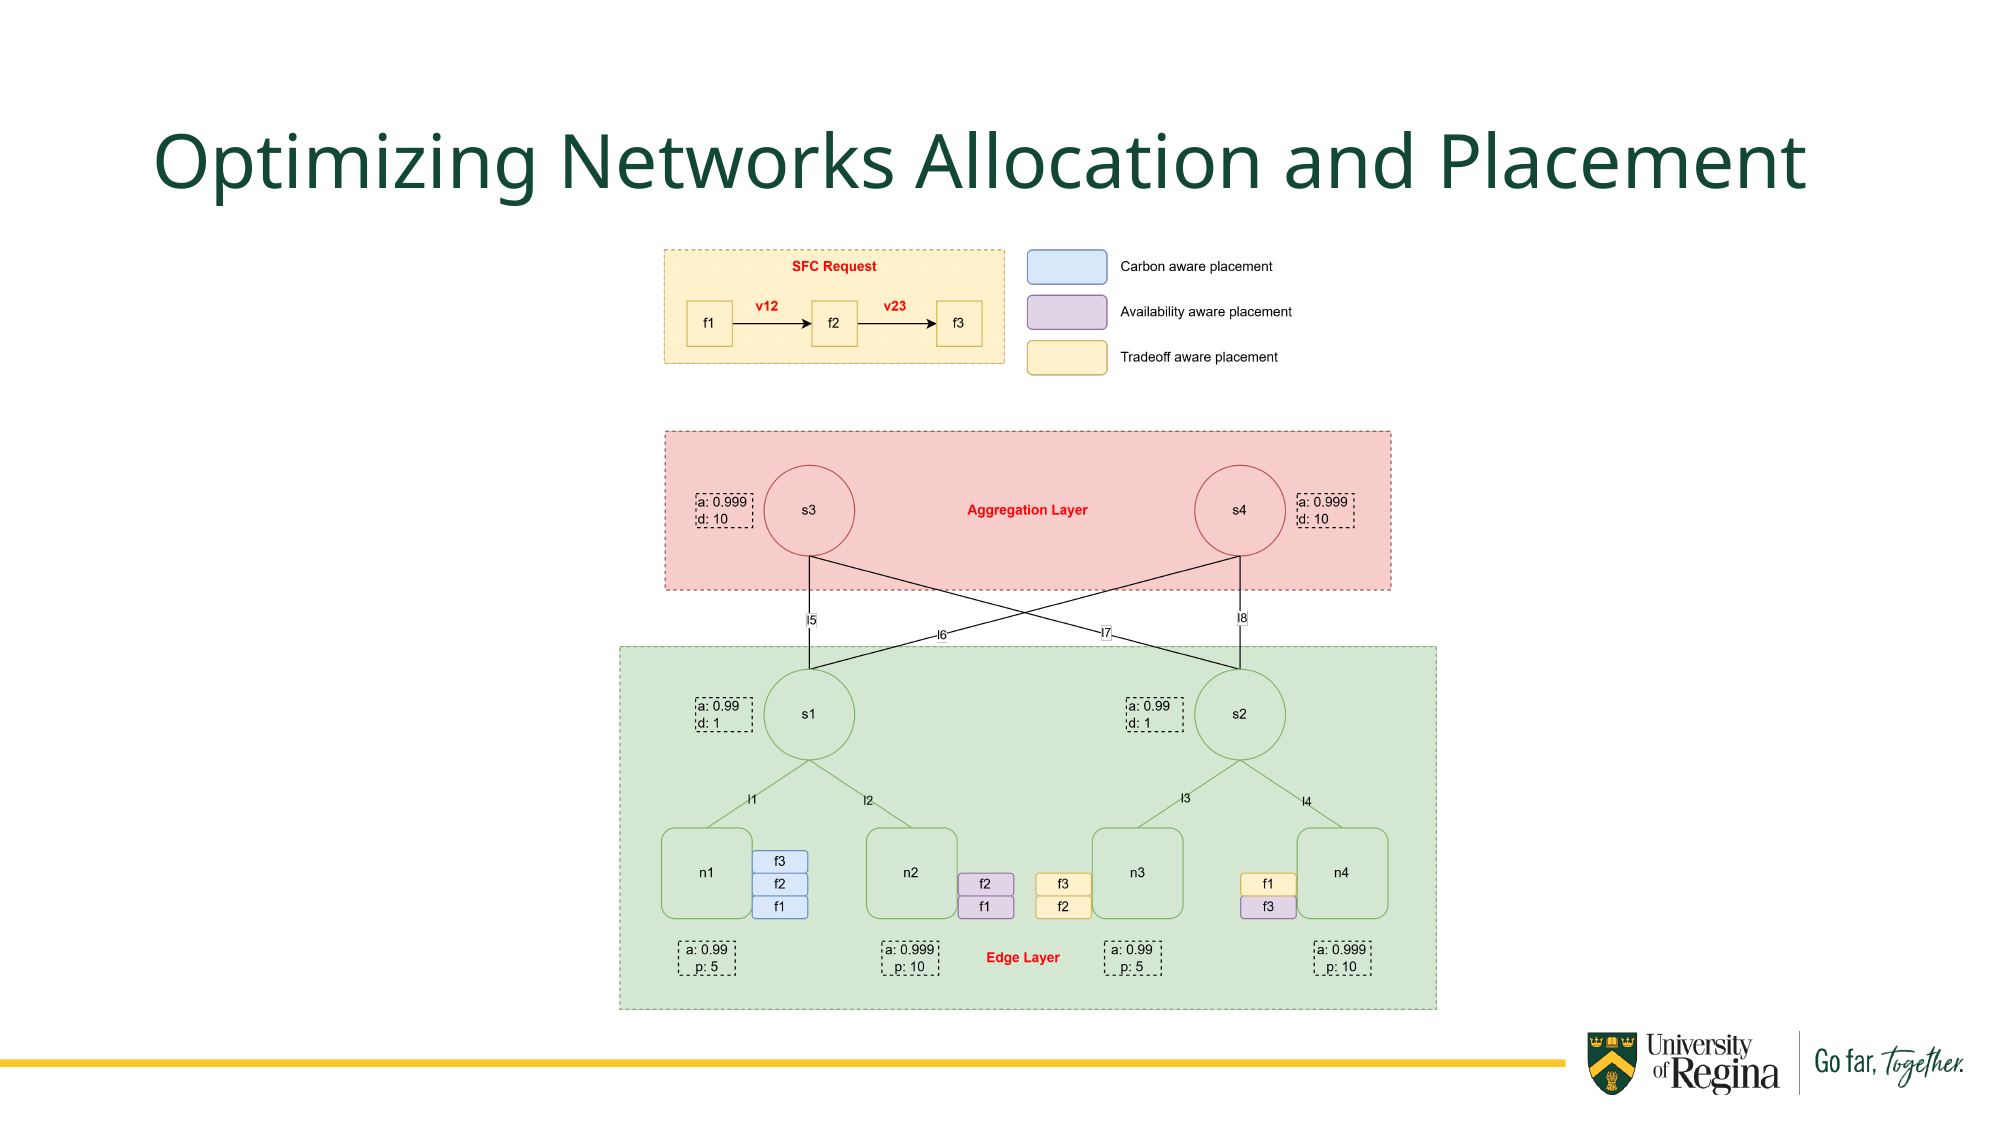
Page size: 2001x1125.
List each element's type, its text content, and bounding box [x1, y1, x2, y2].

picture [608, 238, 1448, 1021]
list Optimizing Networks Allocation and Placement [137, 115, 1919, 239]
